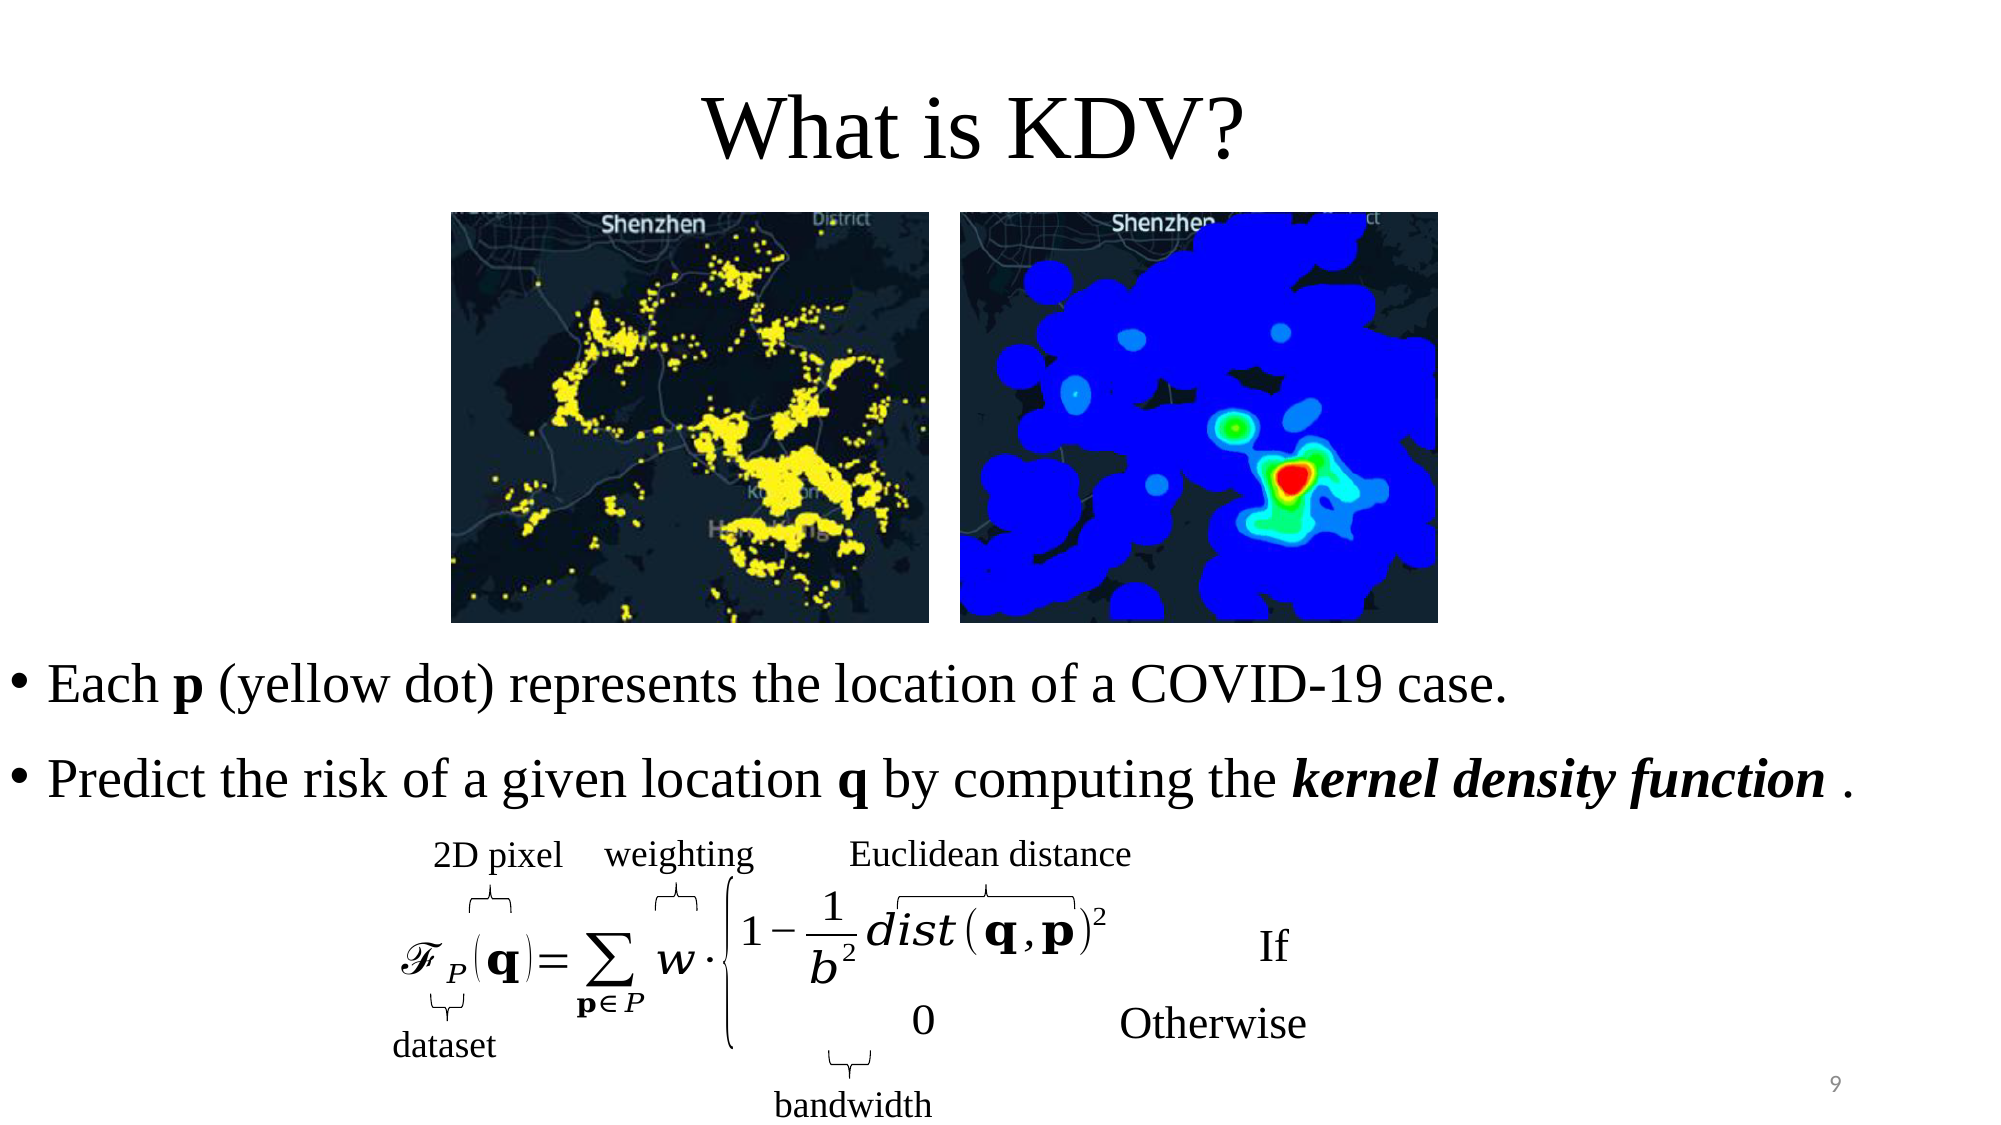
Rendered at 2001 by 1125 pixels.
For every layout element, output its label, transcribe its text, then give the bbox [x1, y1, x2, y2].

text_box weighting [589, 821, 770, 882]
text_box [430, 993, 465, 1022]
text_box [468, 884, 512, 913]
text_box [828, 1050, 871, 1072]
slide_number 9 [1406, 1052, 1857, 1113]
picture [444, 203, 1443, 627]
text_box dataset [377, 1013, 512, 1073]
text_box bandwidth [759, 1072, 948, 1125]
text_box Euclidean distance [834, 821, 1148, 882]
text_box Otherwise [1104, 985, 1323, 1056]
text_box [896, 884, 1076, 910]
text_box [654, 882, 698, 911]
title What is KDV? [207, 42, 1740, 215]
text_box 2D pixel [418, 822, 579, 883]
